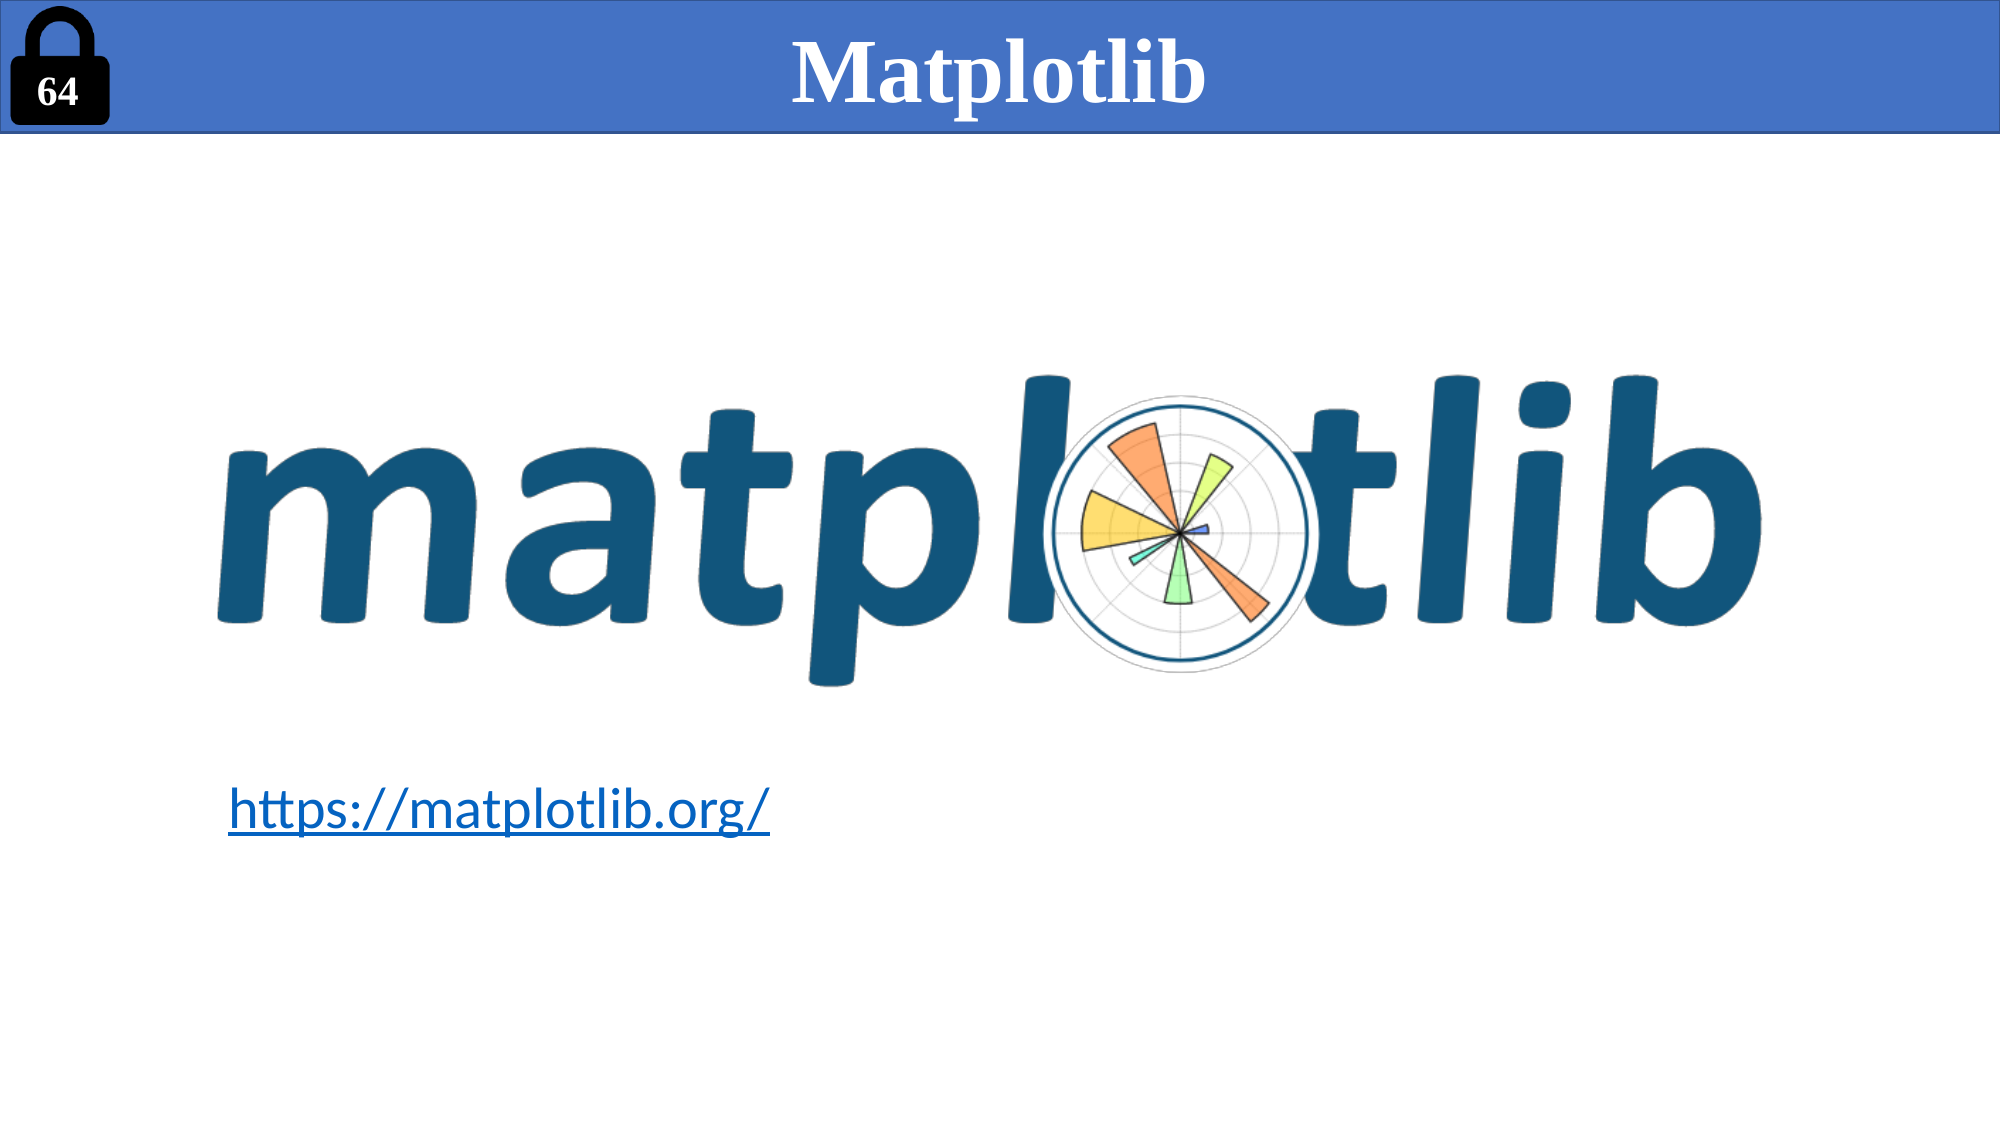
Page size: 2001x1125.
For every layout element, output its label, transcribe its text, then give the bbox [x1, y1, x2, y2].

text_box Matplotlib [0, 0, 2000, 134]
picture [0, 6, 119, 125]
picture [150, 318, 1850, 727]
text_box https://matplotlib.org/ [213, 762, 1601, 848]
